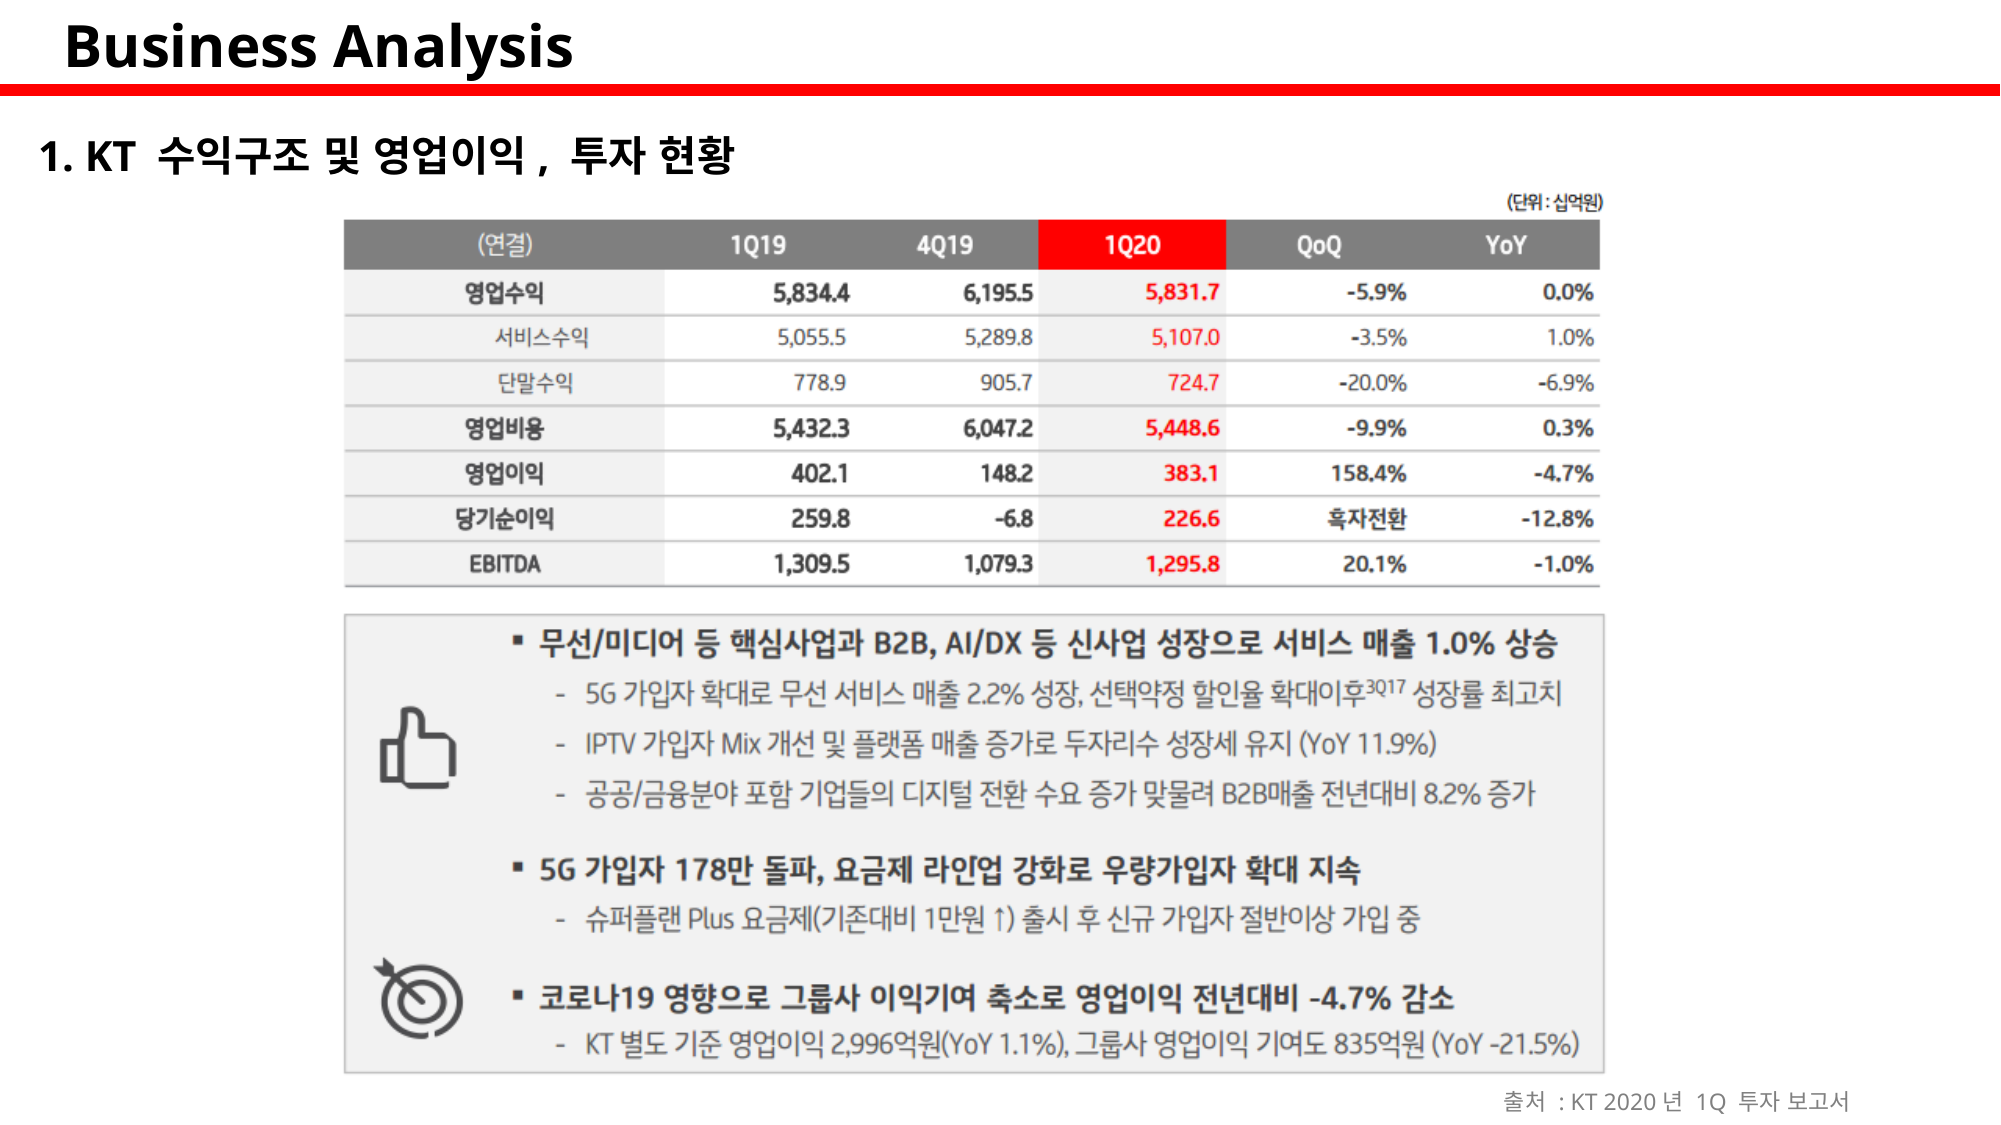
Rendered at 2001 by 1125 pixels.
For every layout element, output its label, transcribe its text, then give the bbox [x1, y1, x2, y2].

picture [338, 184, 1608, 1080]
text_box 1. KT 수익구조 및 영업이익, 투자 현황 [23, 97, 751, 188]
text_box 출처 : KT 2020년 1Q 투자 보고서 [1489, 1066, 1866, 1123]
text_box Business Analysis [48, 1, 589, 87]
